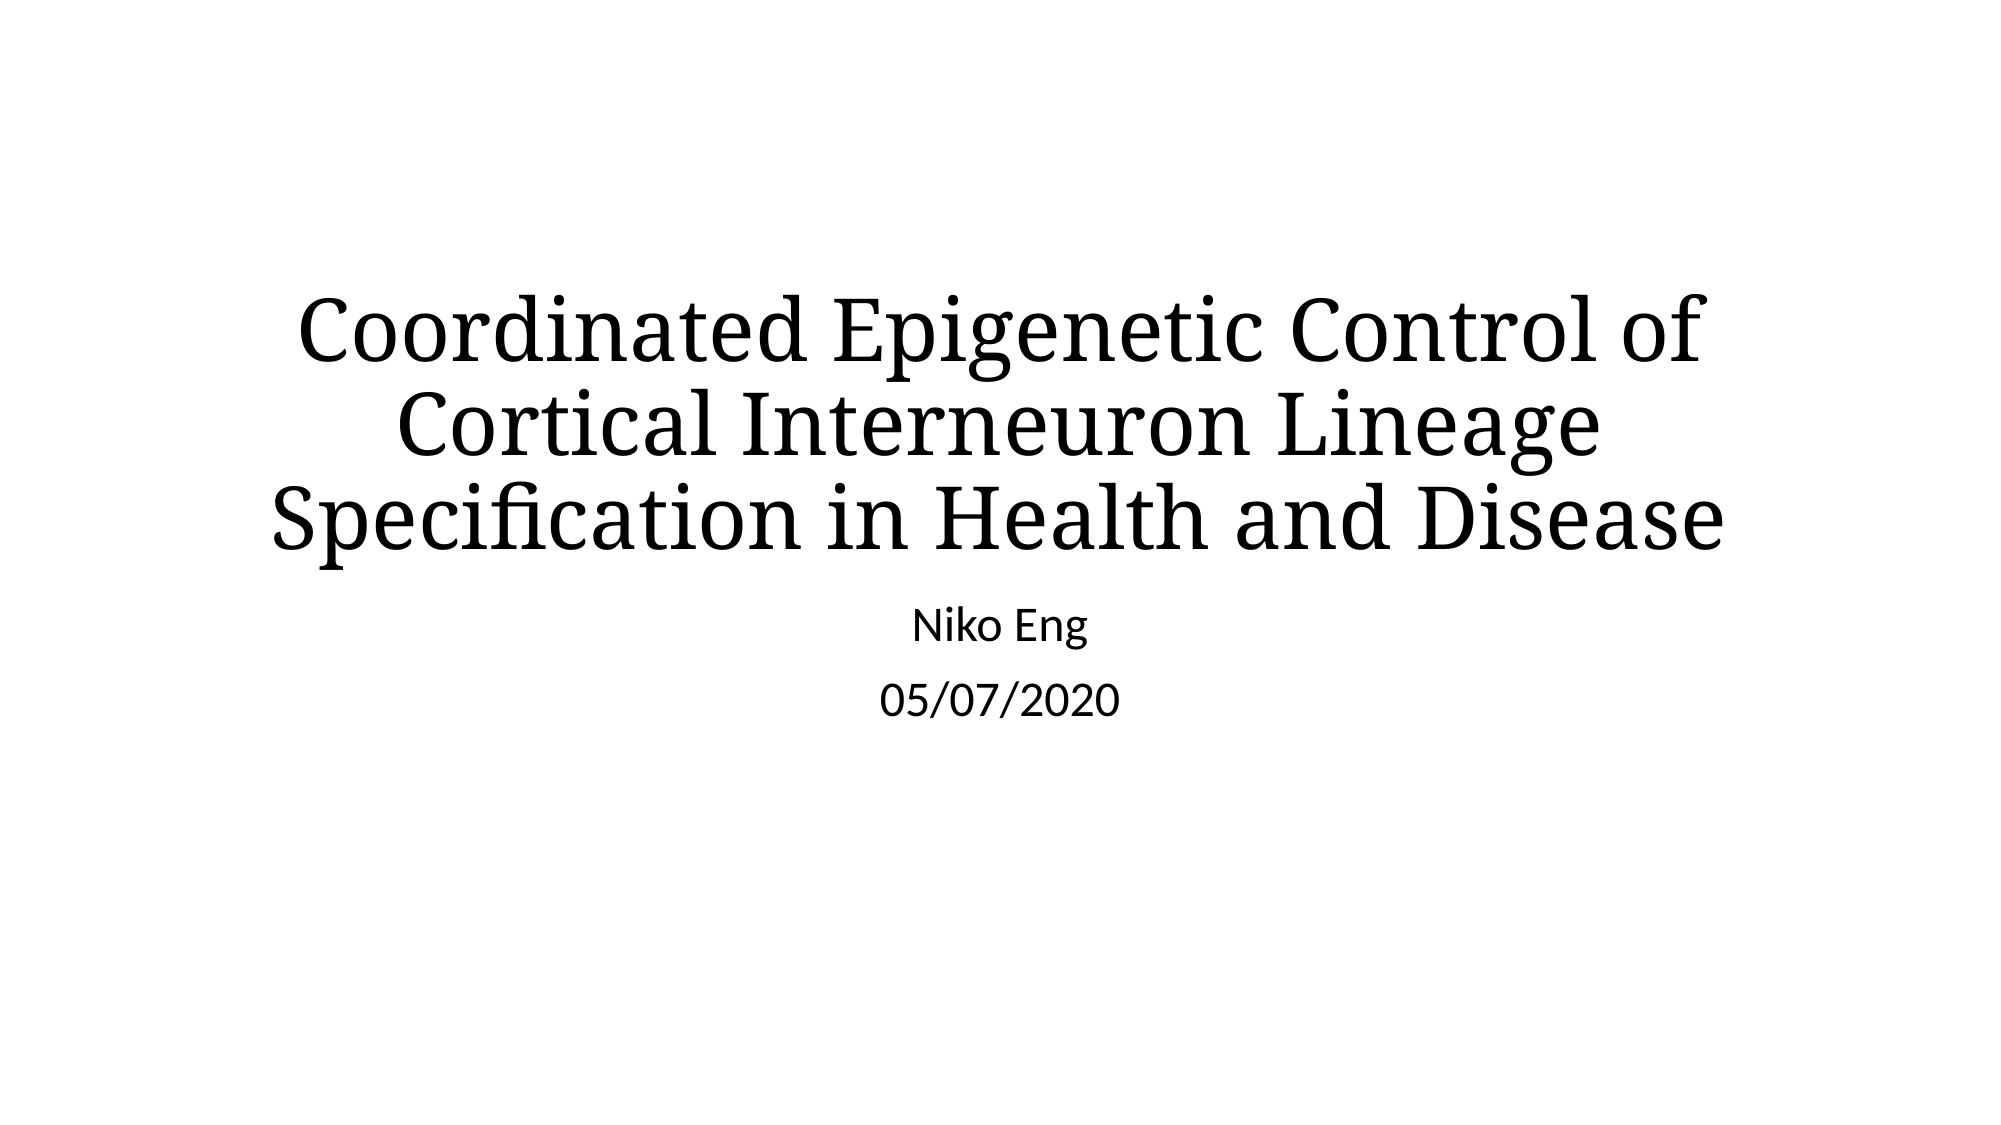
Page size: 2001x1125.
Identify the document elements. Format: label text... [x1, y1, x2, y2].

subtitle Niko Eng 05/07/2020 [249, 590, 1750, 863]
title Coordinated Epigenetic Control of Cortical Interneuron Lineage Specification in Health and Disease [249, 184, 1750, 576]
